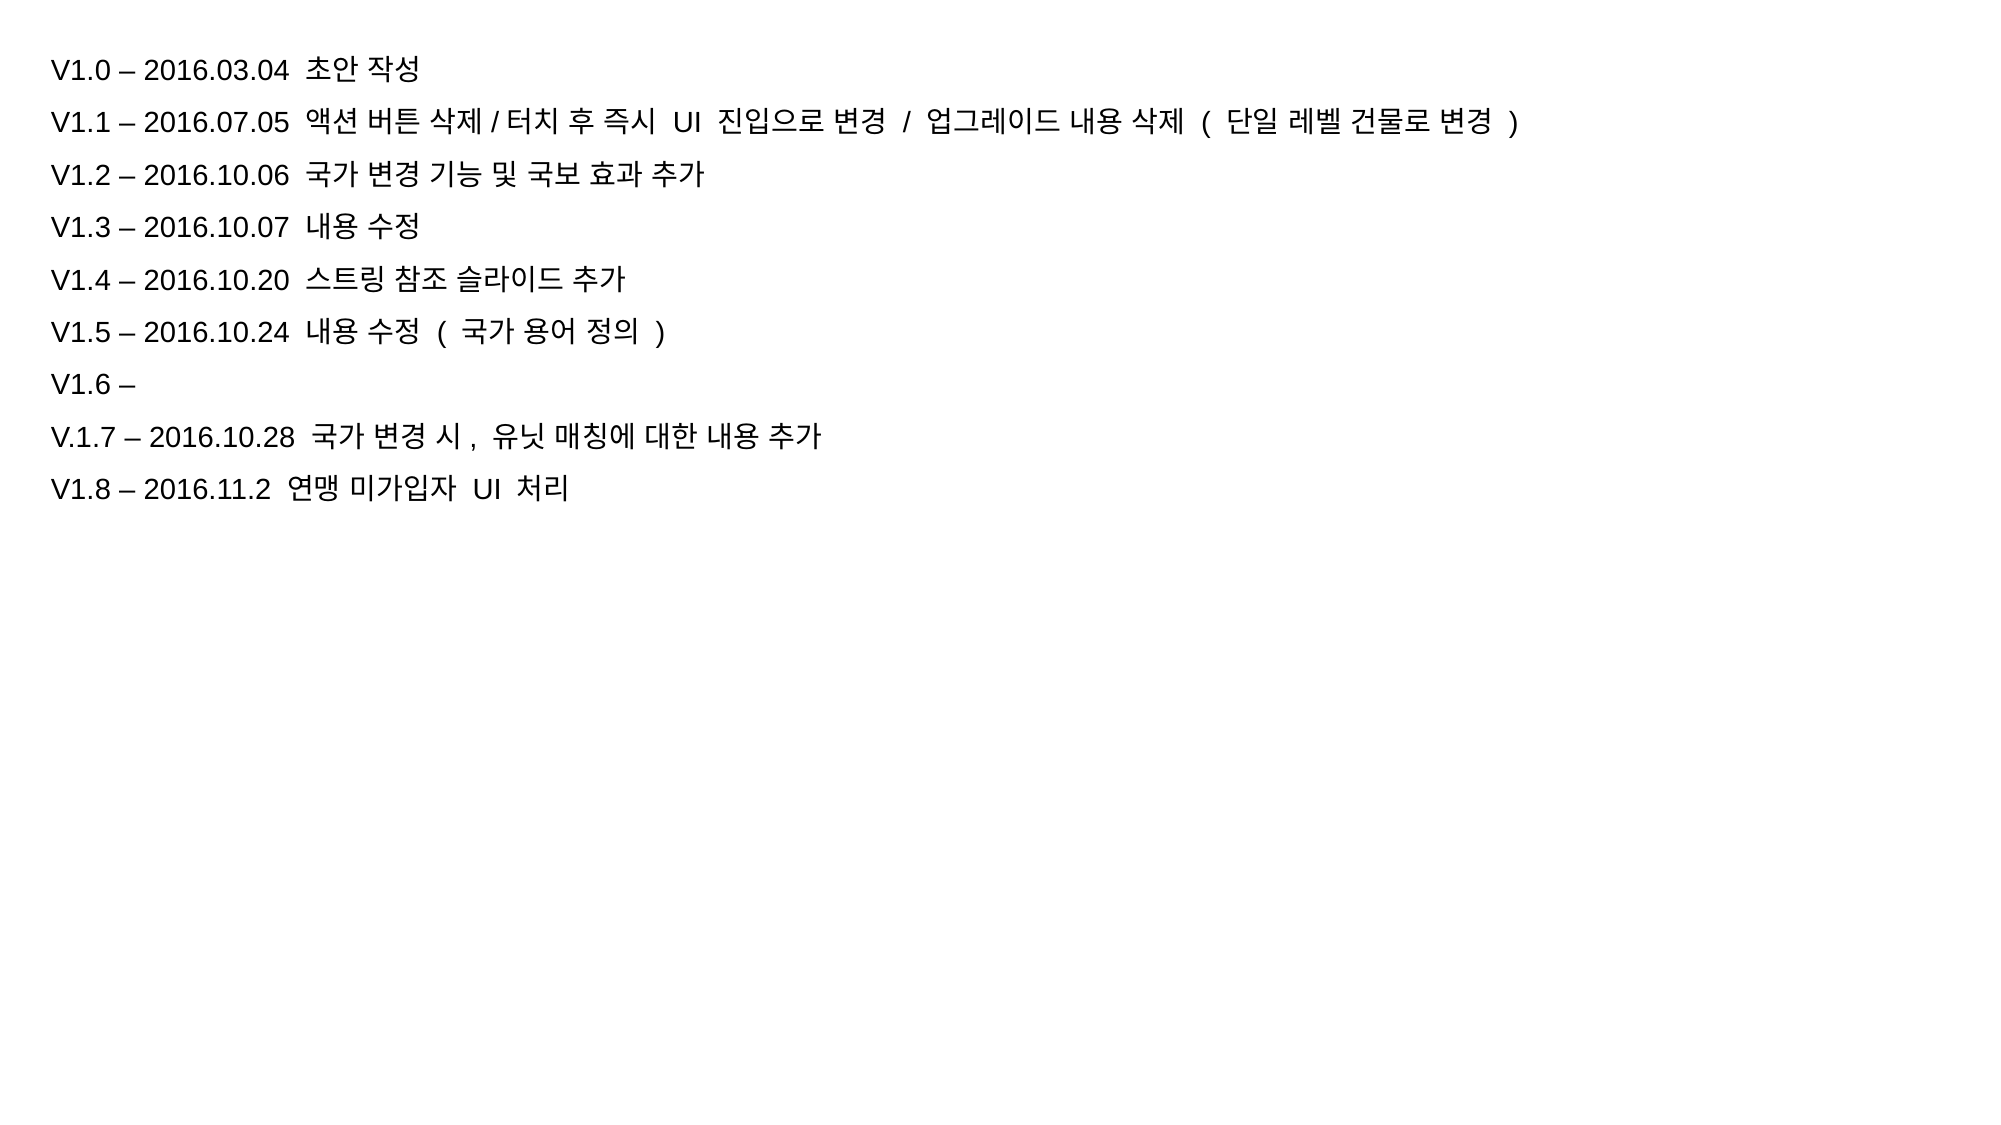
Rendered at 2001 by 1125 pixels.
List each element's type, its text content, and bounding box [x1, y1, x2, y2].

text_box V1.0 – 2016.03.04 초안 작성 V1.1 – 2016.07.05 액션 버튼 삭제/터치 후 즉시 UI 진입으로 변경 / 업그레이드 내용 삭제 ( 단일 레벨 건물로 변경 ) V1.2 – 2016.10.06 국가 변경 기능 및 국보 효과 추가 V1.3 – 2016.10.07 내용 수정 V1.4 – 2016.10.20 스트링 참조 슬라이드 추가 V1.5 – 2016.10.24 내용 수정 ( 국가 용어 정의 ) V1.6 – V.1.7 – 2016.10.28 국가 변경 시, 유닛 매칭에 대한 내용 추가 V1.8 – 2016.11.2 연맹 미가입자 UI 처리 [35, 26, 1589, 519]
